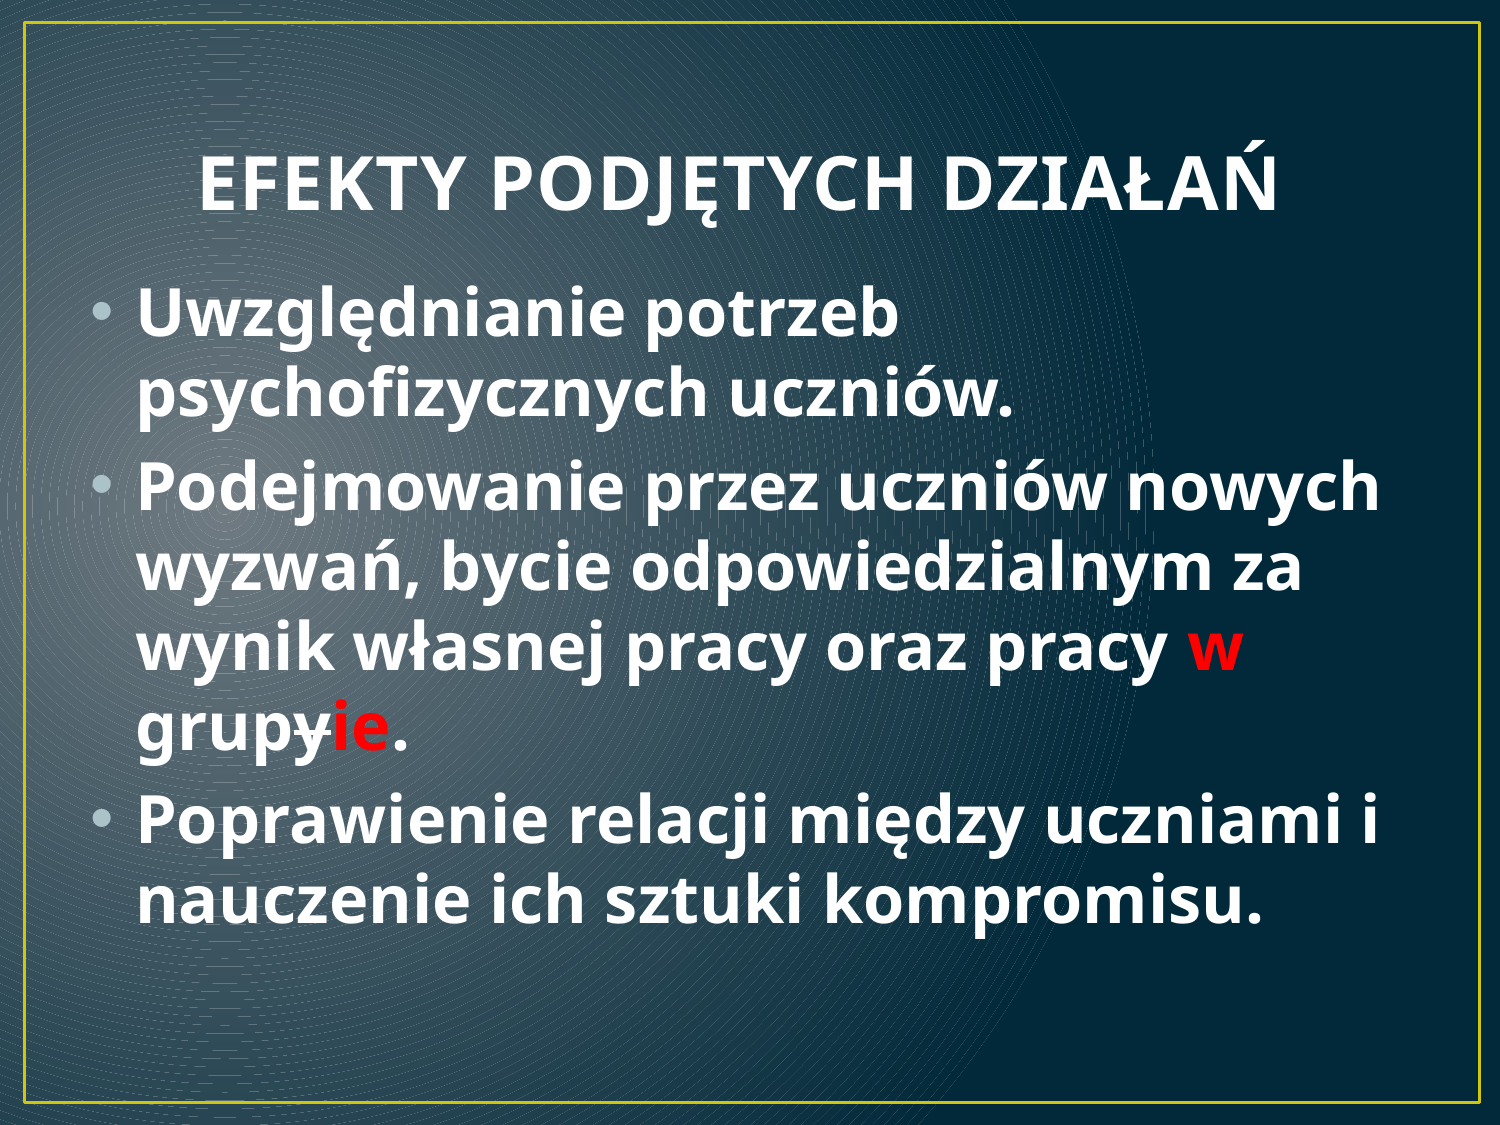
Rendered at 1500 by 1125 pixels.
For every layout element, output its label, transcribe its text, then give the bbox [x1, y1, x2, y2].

title EFEKTY PODJĘTYCH DZIAŁAŃ [75, 45, 1425, 233]
list Uwzględnianie potrzeb psychofizycznych uczniów. Podejmowanie przez uczniów nowych wyzwań, bycie odpowiedzialnym za wynik własnej pracy oraz pracy w grupyie. Poprawienie relacji między uczniami i nauczenie ich sztuki kompromisu. [75, 262, 1425, 1005]
